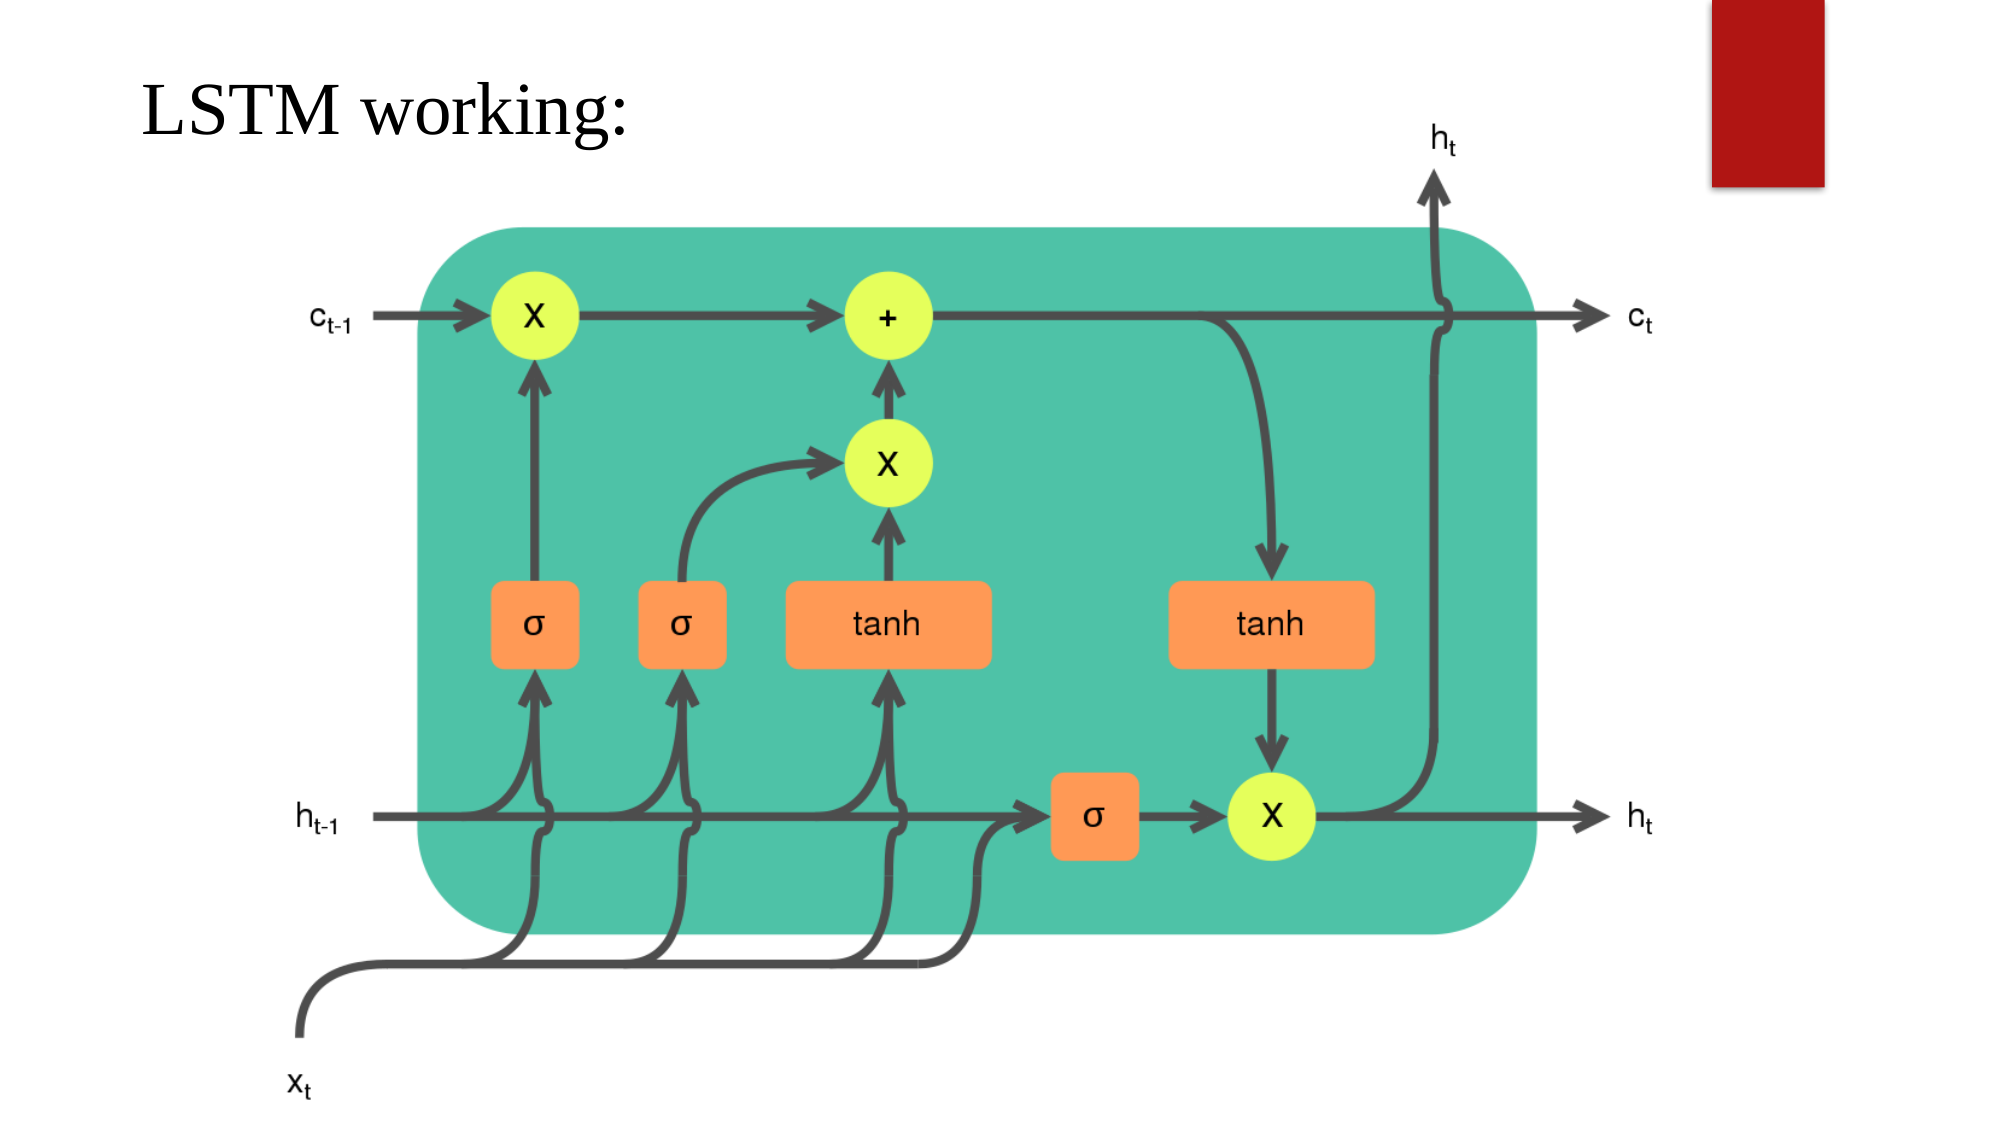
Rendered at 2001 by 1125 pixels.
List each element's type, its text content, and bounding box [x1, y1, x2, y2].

picture [274, 108, 1661, 1113]
title LSTM working: [126, 46, 1575, 162]
